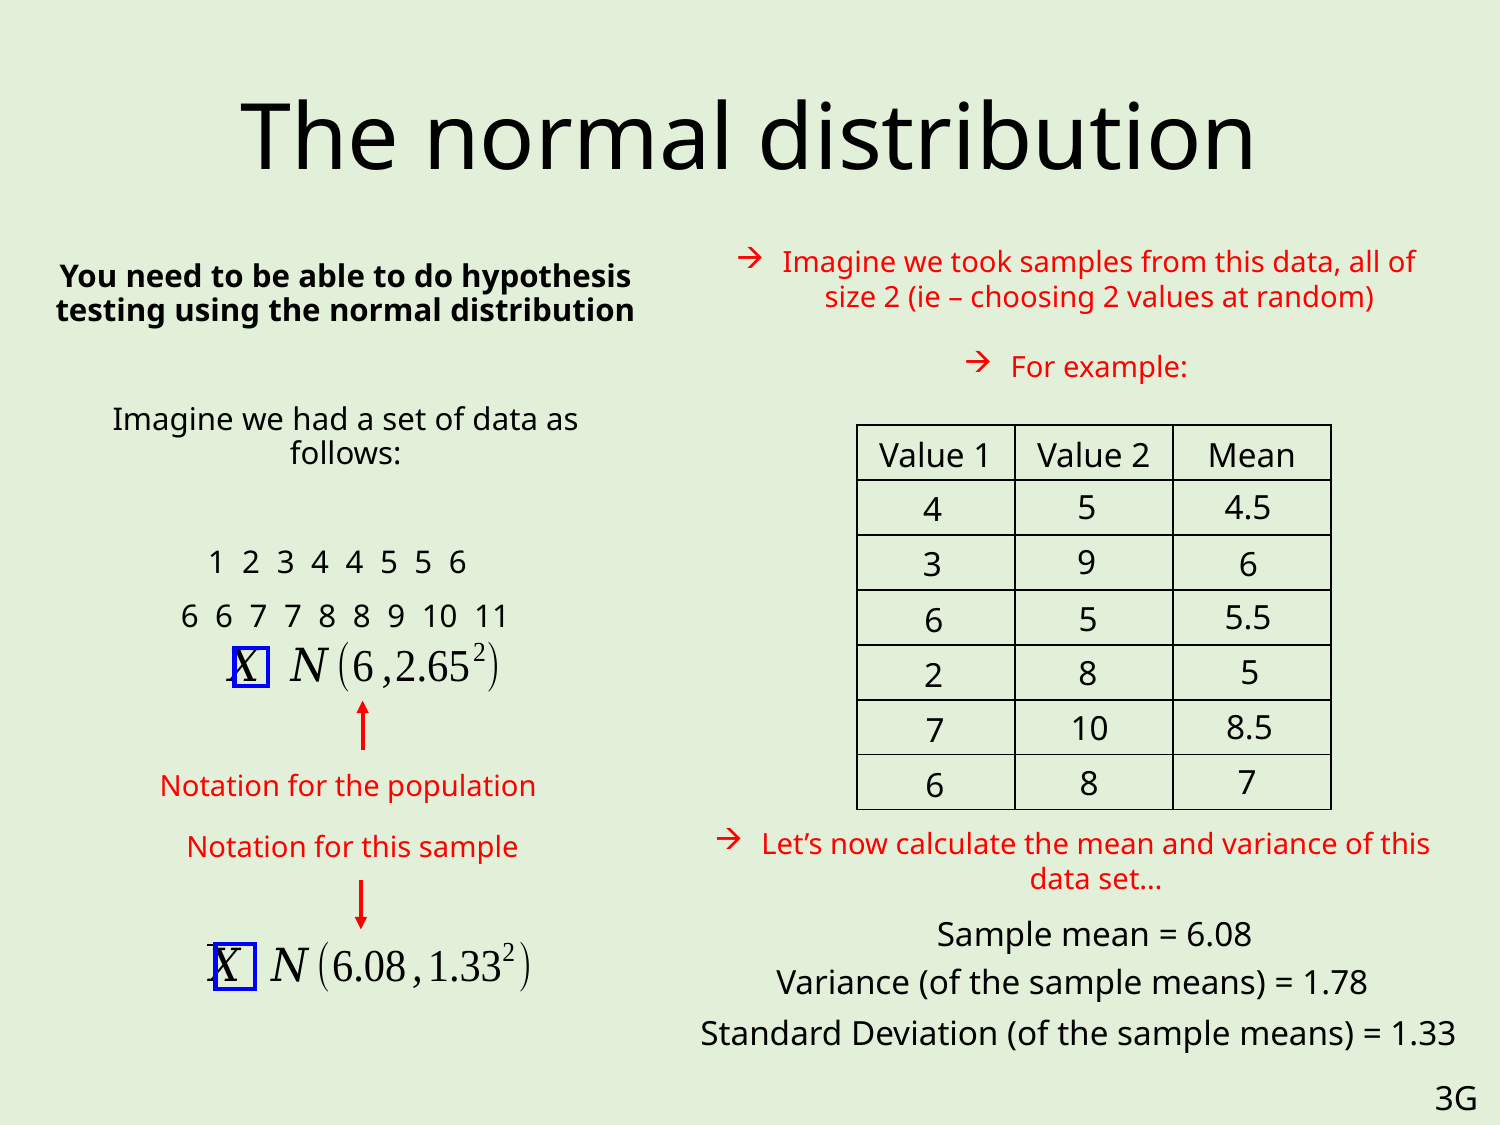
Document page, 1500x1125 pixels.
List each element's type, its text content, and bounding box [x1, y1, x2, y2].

table_cell [1113, 646, 1172, 699]
table_cell [1112, 536, 1172, 589]
table_cell [1016, 646, 1063, 699]
text_box [233, 647, 269, 687]
table_cell [1016, 591, 1063, 644]
text_box Let’s now calculate the mean and variance of this data set… [691, 818, 1454, 903]
table_cell [1174, 481, 1209, 534]
table_cell [858, 701, 910, 754]
table_cell [960, 755, 1014, 809]
text_box Notation for this sample [114, 821, 592, 871]
table_header Mean [1174, 426, 1330, 479]
list You need to be able to do hypothesis testing using the normal distribution Imagine we had a set of data as follows: 1 2 3 4 4 5 5 6 6 6 7 7 8 8 9 10 11 [37, 253, 654, 1056]
table_cell [1273, 536, 1330, 589]
table_cell [858, 536, 908, 589]
text_box 9 [1062, 534, 1112, 589]
text_box 5.5 [1209, 589, 1287, 644]
text_box 2 [909, 646, 959, 702]
table_cell [1174, 536, 1224, 589]
table_cell [1113, 591, 1172, 644]
table_header Value 2 [1016, 426, 1172, 479]
text_box 5 [1063, 590, 1113, 645]
text_box 7 [1222, 753, 1272, 809]
text_box Variance (of the sample means) = 1.78 [761, 953, 1384, 1005]
table_cell [858, 591, 1014, 644]
text_box 7 [910, 701, 960, 756]
table_cell [1272, 755, 1330, 809]
text_box 4 [908, 481, 958, 536]
table_cell [1174, 701, 1211, 754]
text_box 10 [1055, 700, 1124, 755]
table_cell [858, 755, 910, 809]
text_box 4.5 [1209, 479, 1287, 534]
table_cell [1287, 591, 1330, 644]
table_cell [1289, 701, 1330, 754]
text_box 8 [1063, 645, 1113, 700]
text_box 8.5 [1211, 698, 1289, 754]
table_cell [1174, 755, 1222, 809]
table_cell [1174, 591, 1209, 644]
text_box 6 [909, 592, 959, 646]
text_box Sample mean = 6.08 [922, 905, 1268, 953]
table_cell [858, 646, 909, 699]
table_cell [1287, 481, 1330, 534]
table_cell [957, 536, 1014, 589]
table_cell [1016, 481, 1062, 534]
table_cell [1016, 701, 1055, 754]
table_cell [1174, 646, 1225, 699]
table_cell [960, 701, 1014, 754]
text_box 5 [1225, 643, 1275, 698]
table_cell [1275, 646, 1330, 699]
text_box 3G [1412, 1074, 1500, 1125]
table_cell [1112, 481, 1172, 534]
text_box Imagine we took samples from this data, all of size 2 (ie – choosing 2 values at random) For example: [695, 236, 1457, 391]
table_cell [1124, 701, 1172, 754]
title The normal distribution [103, 30, 1397, 249]
text_box 6 [910, 756, 960, 812]
table_header Value 1 [858, 426, 1014, 479]
text_box 3 [908, 535, 957, 591]
table_cell [959, 646, 1014, 699]
text_box 6 [1224, 535, 1273, 589]
table_cell [1114, 755, 1172, 809]
text_box 5 [1062, 479, 1112, 534]
text_box [214, 943, 256, 990]
text_box Notation for the population [109, 760, 587, 811]
text_box 8 [1064, 754, 1114, 810]
table_cell [858, 481, 908, 534]
table_cell [1016, 755, 1064, 809]
text_box Standard Deviation (of the sample means) = 1.33 [685, 1005, 1473, 1060]
table_cell [1016, 536, 1062, 589]
table_cell [958, 481, 1014, 534]
